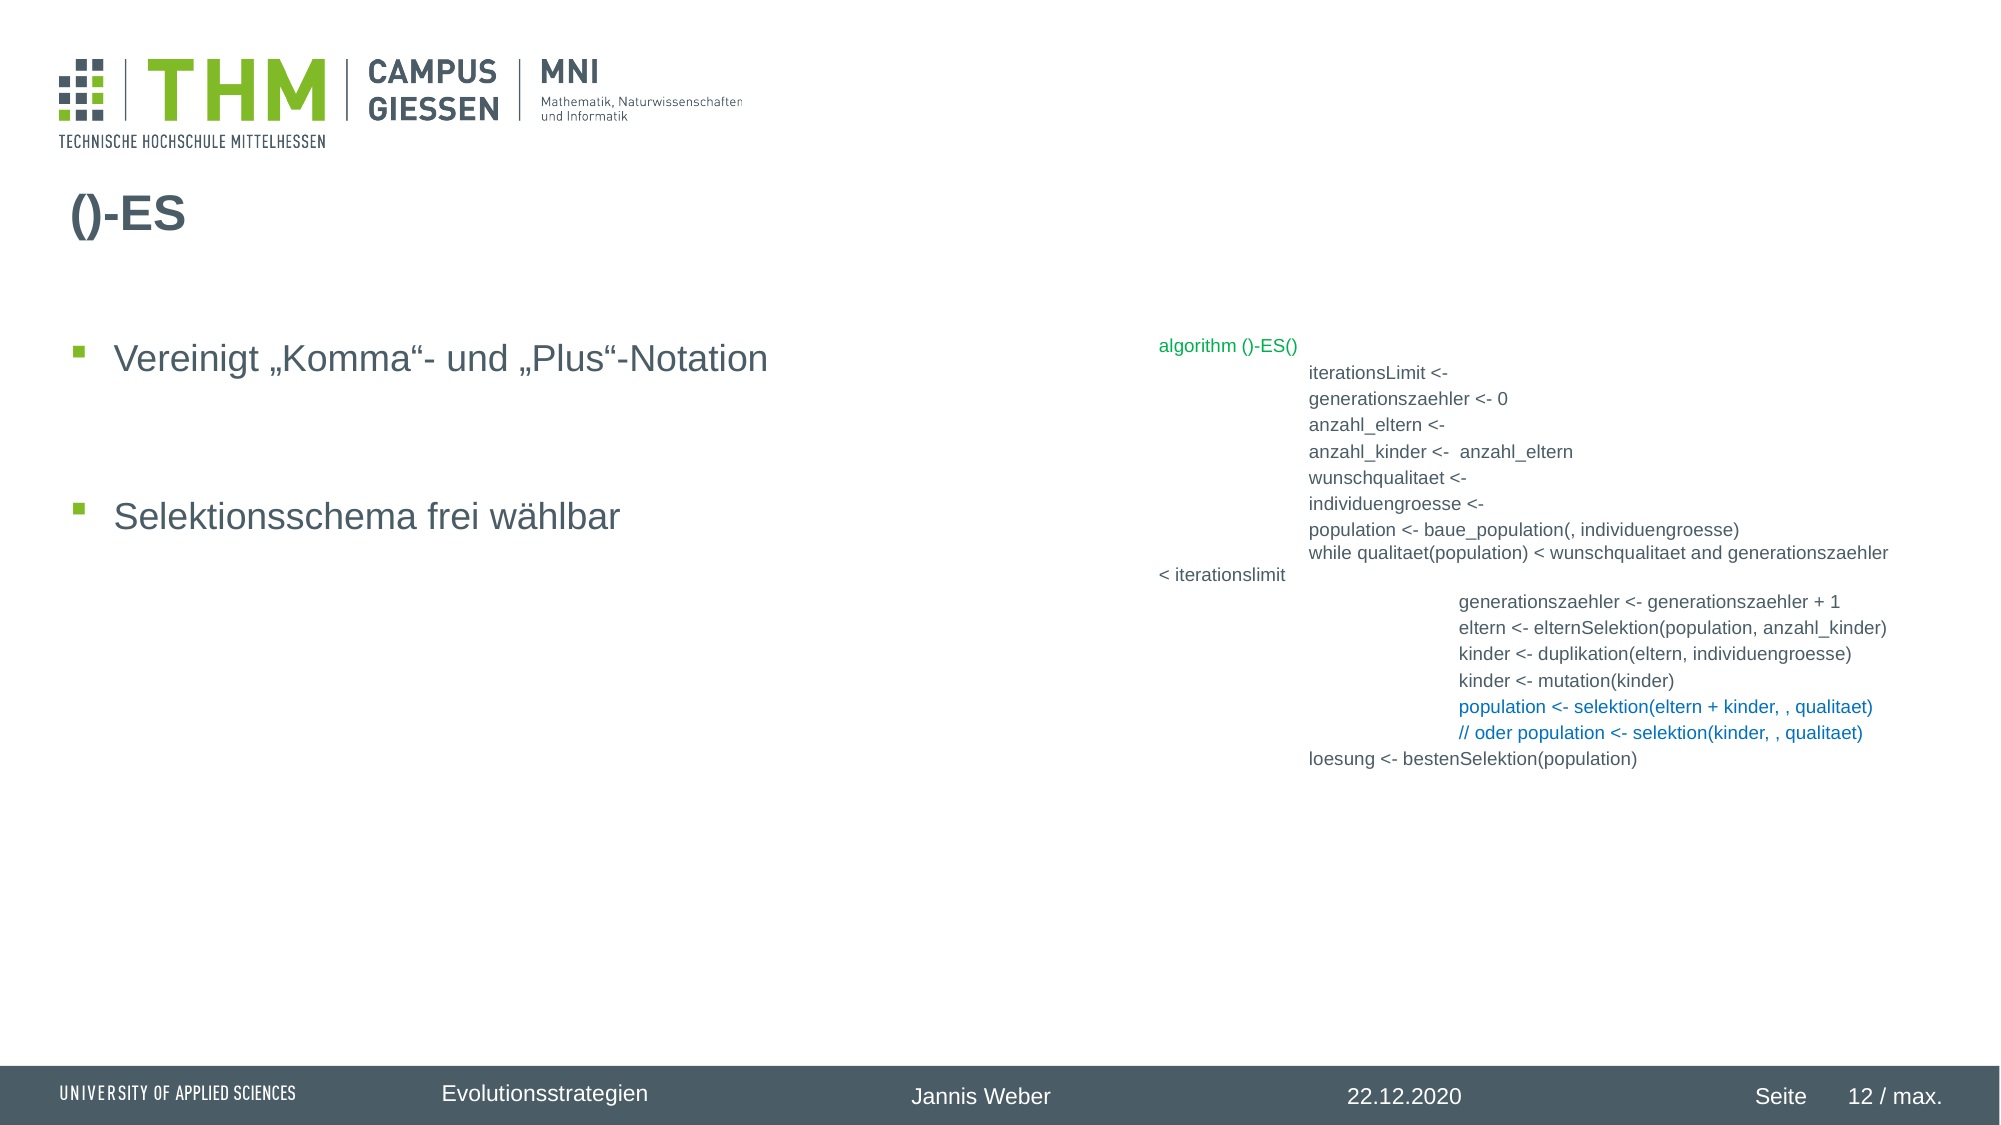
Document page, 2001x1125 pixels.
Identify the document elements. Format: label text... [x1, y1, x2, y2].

picture [59, 59, 742, 148]
text_box Vereinigt „Komma“- und „Plus“-Notation Selektionsschema frei wählbar [54, 326, 1940, 1033]
picture [59, 1082, 296, 1104]
